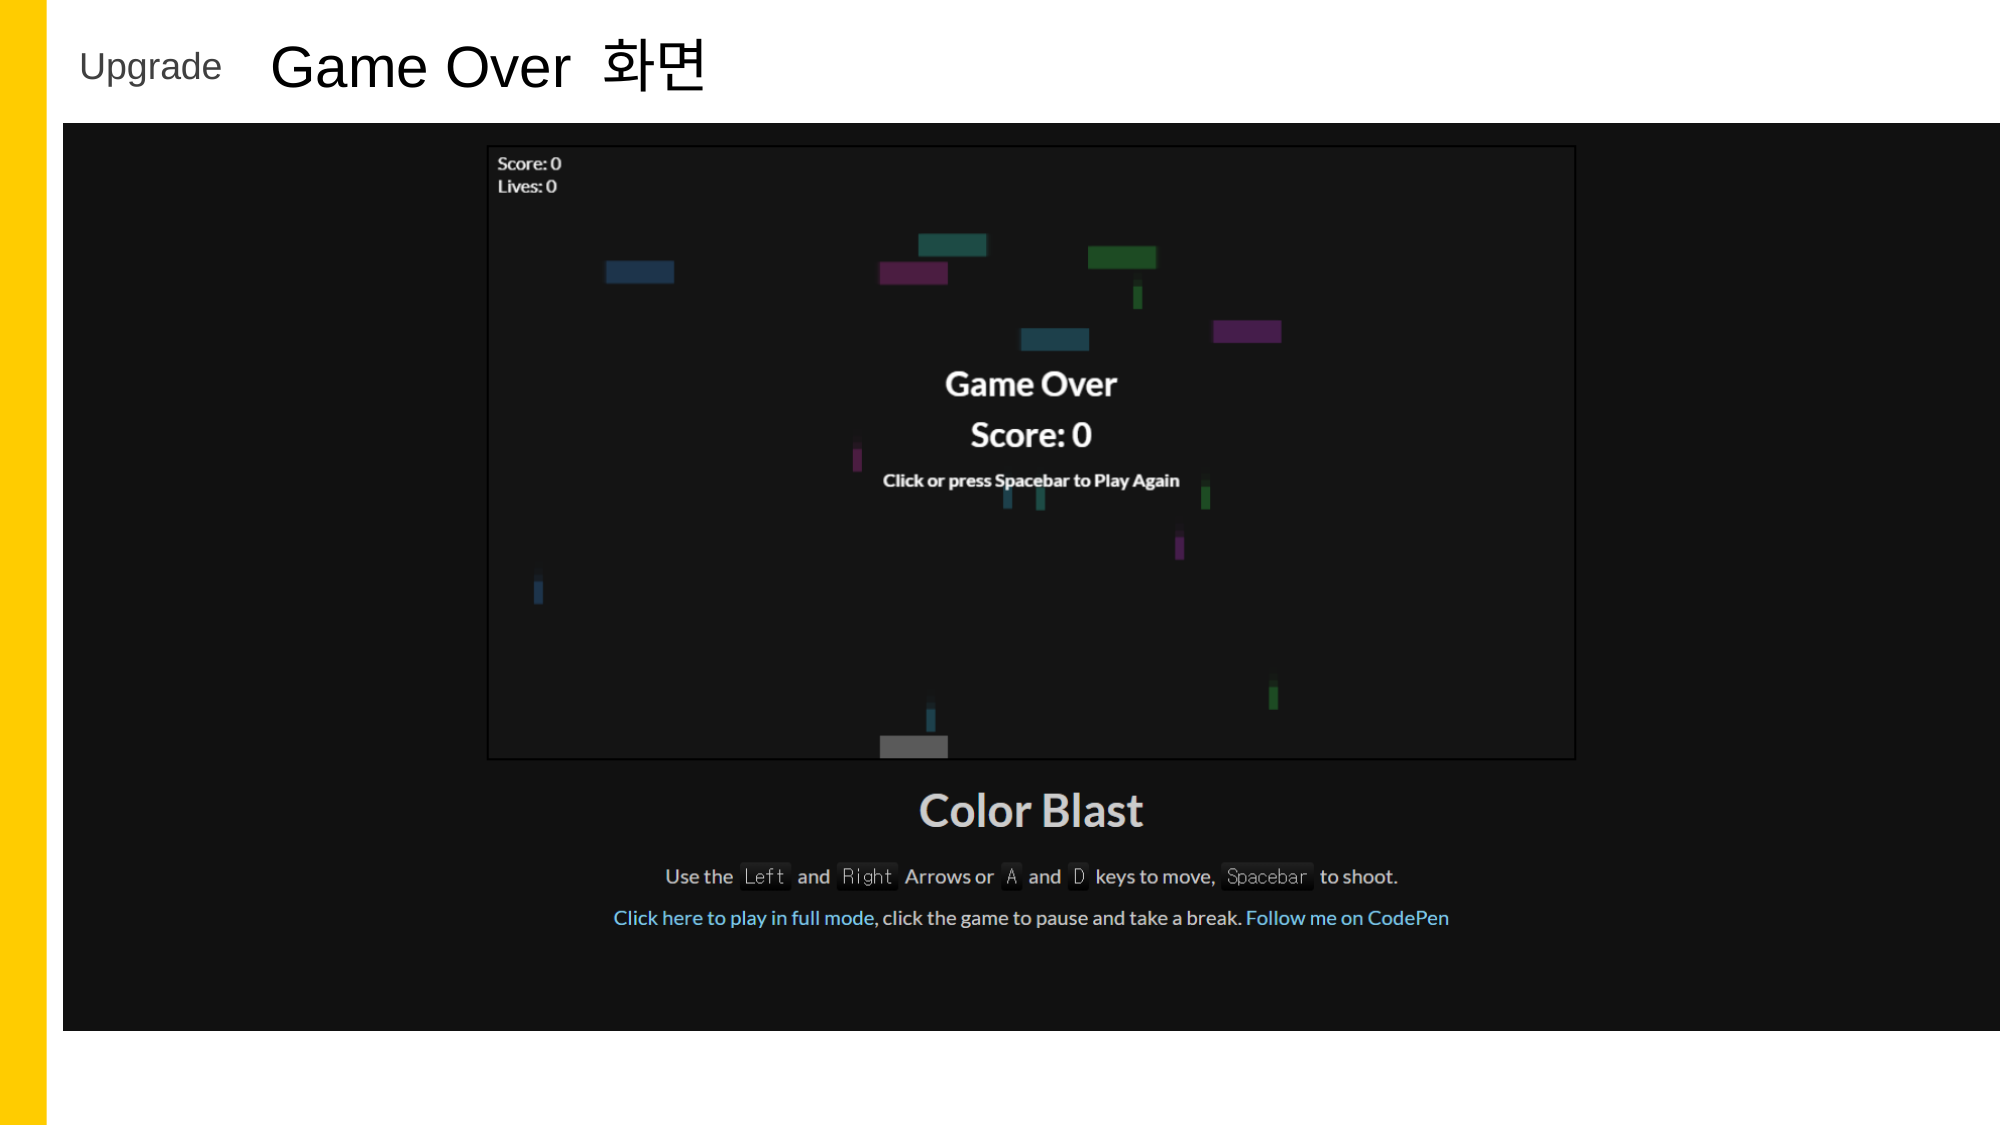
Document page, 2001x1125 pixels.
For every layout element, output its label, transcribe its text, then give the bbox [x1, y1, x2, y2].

picture [63, 123, 2000, 1031]
text_box Game Over 화면 [255, 21, 725, 107]
text_box Upgrade [64, 34, 238, 95]
text_box [0, 0, 48, 1125]
